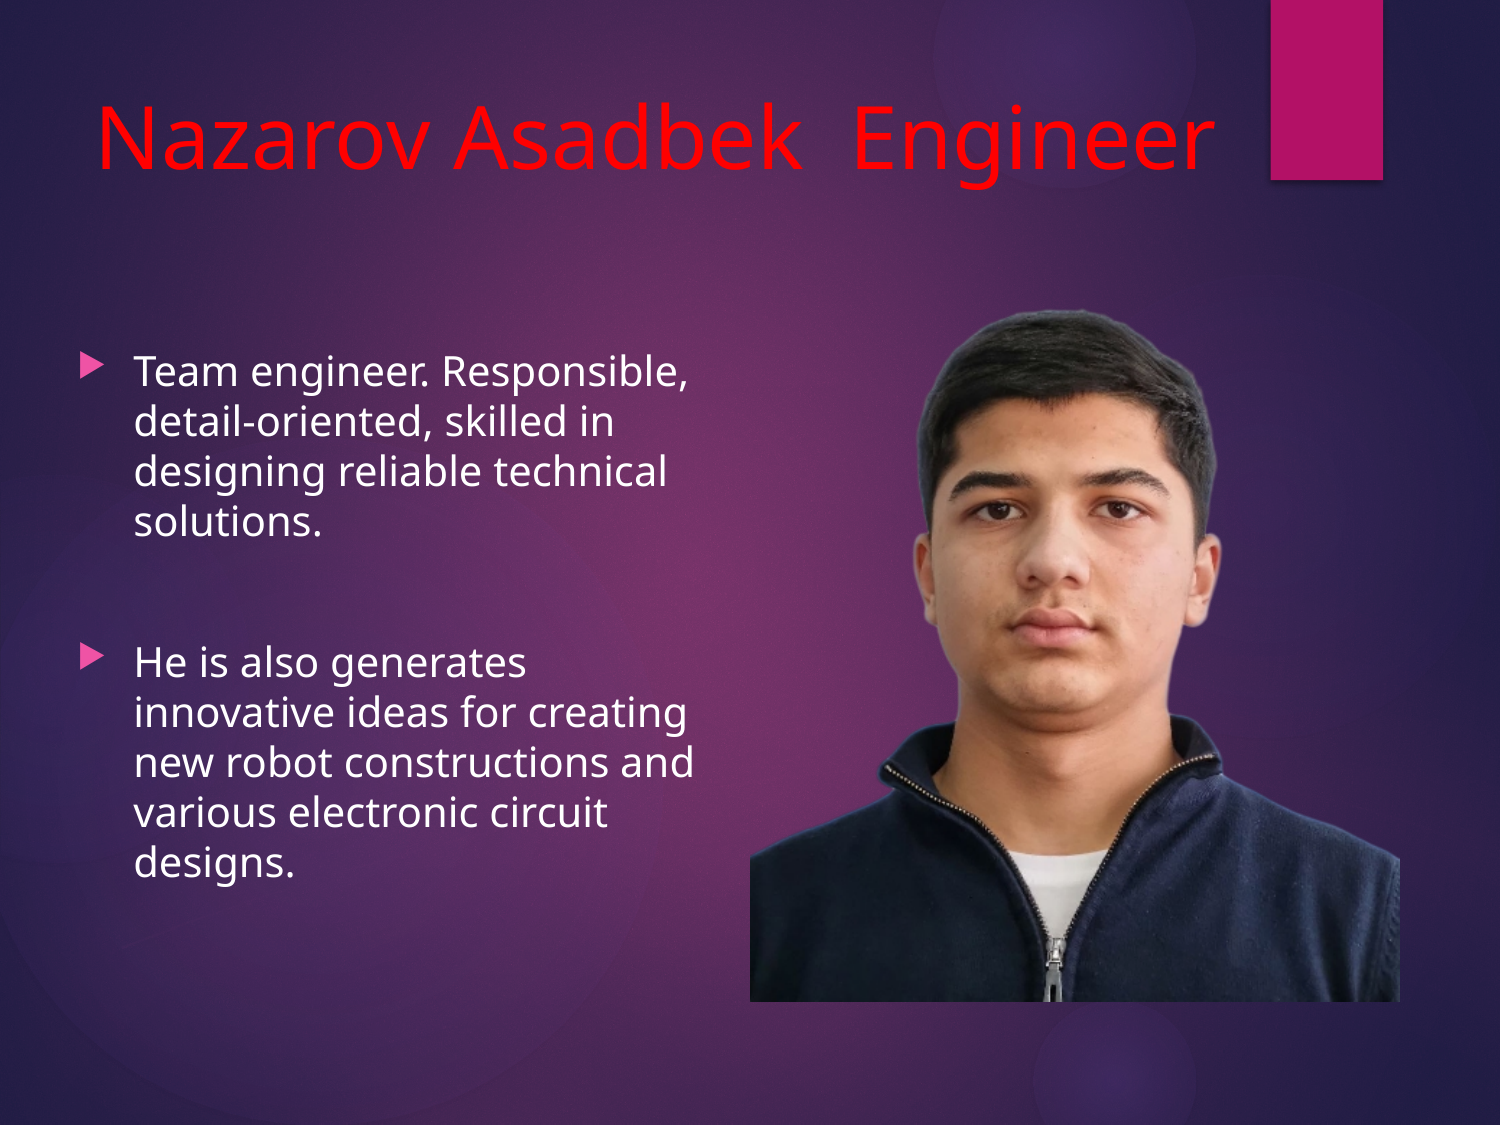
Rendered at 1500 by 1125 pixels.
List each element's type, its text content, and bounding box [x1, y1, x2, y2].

picture [749, 150, 1400, 1002]
title Nazarov Asadbek Engineer [79, 74, 1237, 304]
list Team engineer. Responsible, detail-oriented, skilled in designing reliable technical solutions. He is also generates innovative ideas for creating new robot constructions and various electronic circuit designs. [62, 336, 737, 1025]
